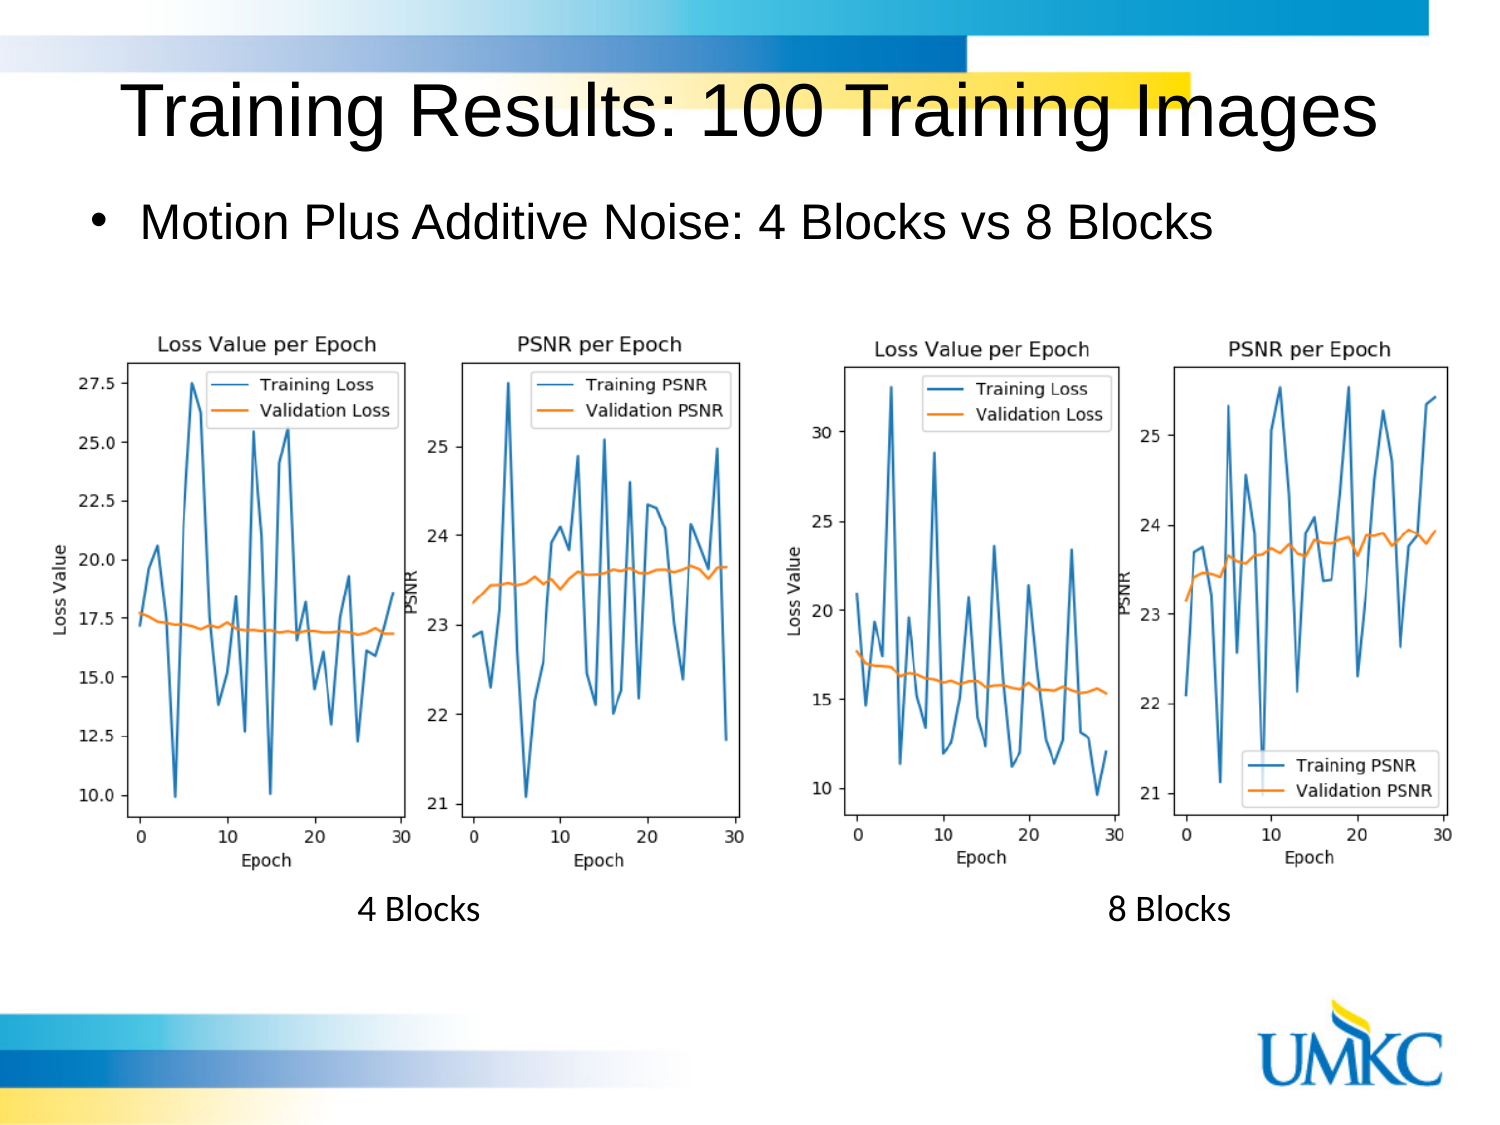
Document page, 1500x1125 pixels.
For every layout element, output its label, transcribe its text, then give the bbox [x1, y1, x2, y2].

title Training Results: 100 Training Images [75, 45, 1425, 168]
text_box 8 Blocks [1093, 886, 1247, 937]
picture [0, 0, 1500, 1125]
text_box 4 Blocks [342, 886, 496, 937]
list Motion Plus Additive Noise: 4 Blocks vs 8 Blocks [75, 181, 1425, 287]
